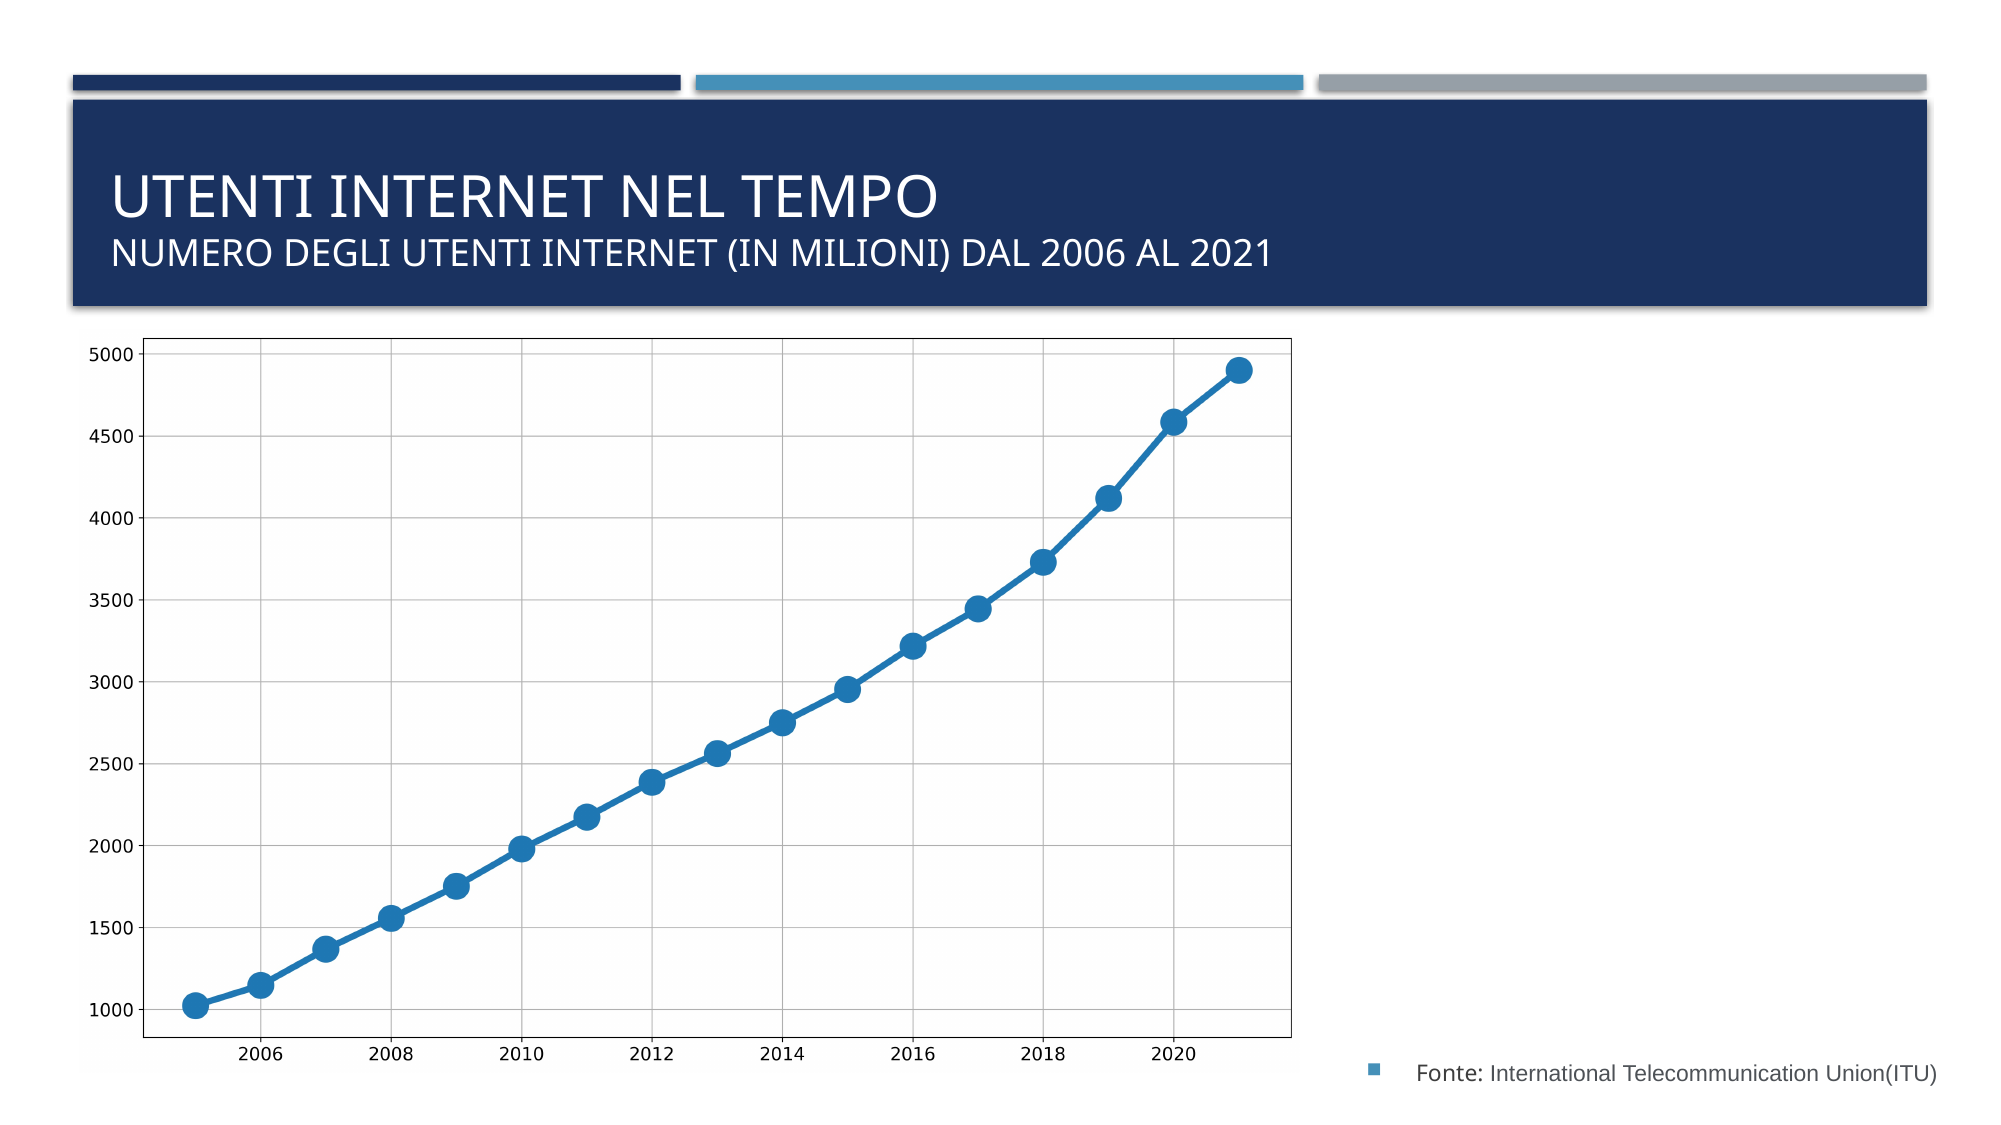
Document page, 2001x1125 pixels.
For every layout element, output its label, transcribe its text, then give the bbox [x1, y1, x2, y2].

list Fonte: International Telecommunication Union(ITU) [1351, 1029, 1970, 1116]
picture [79, 328, 1301, 1074]
title Utenti internet nel tempo Numero degli utenti internet (in milioni) dal 2006 al 2021 [95, 119, 1905, 282]
